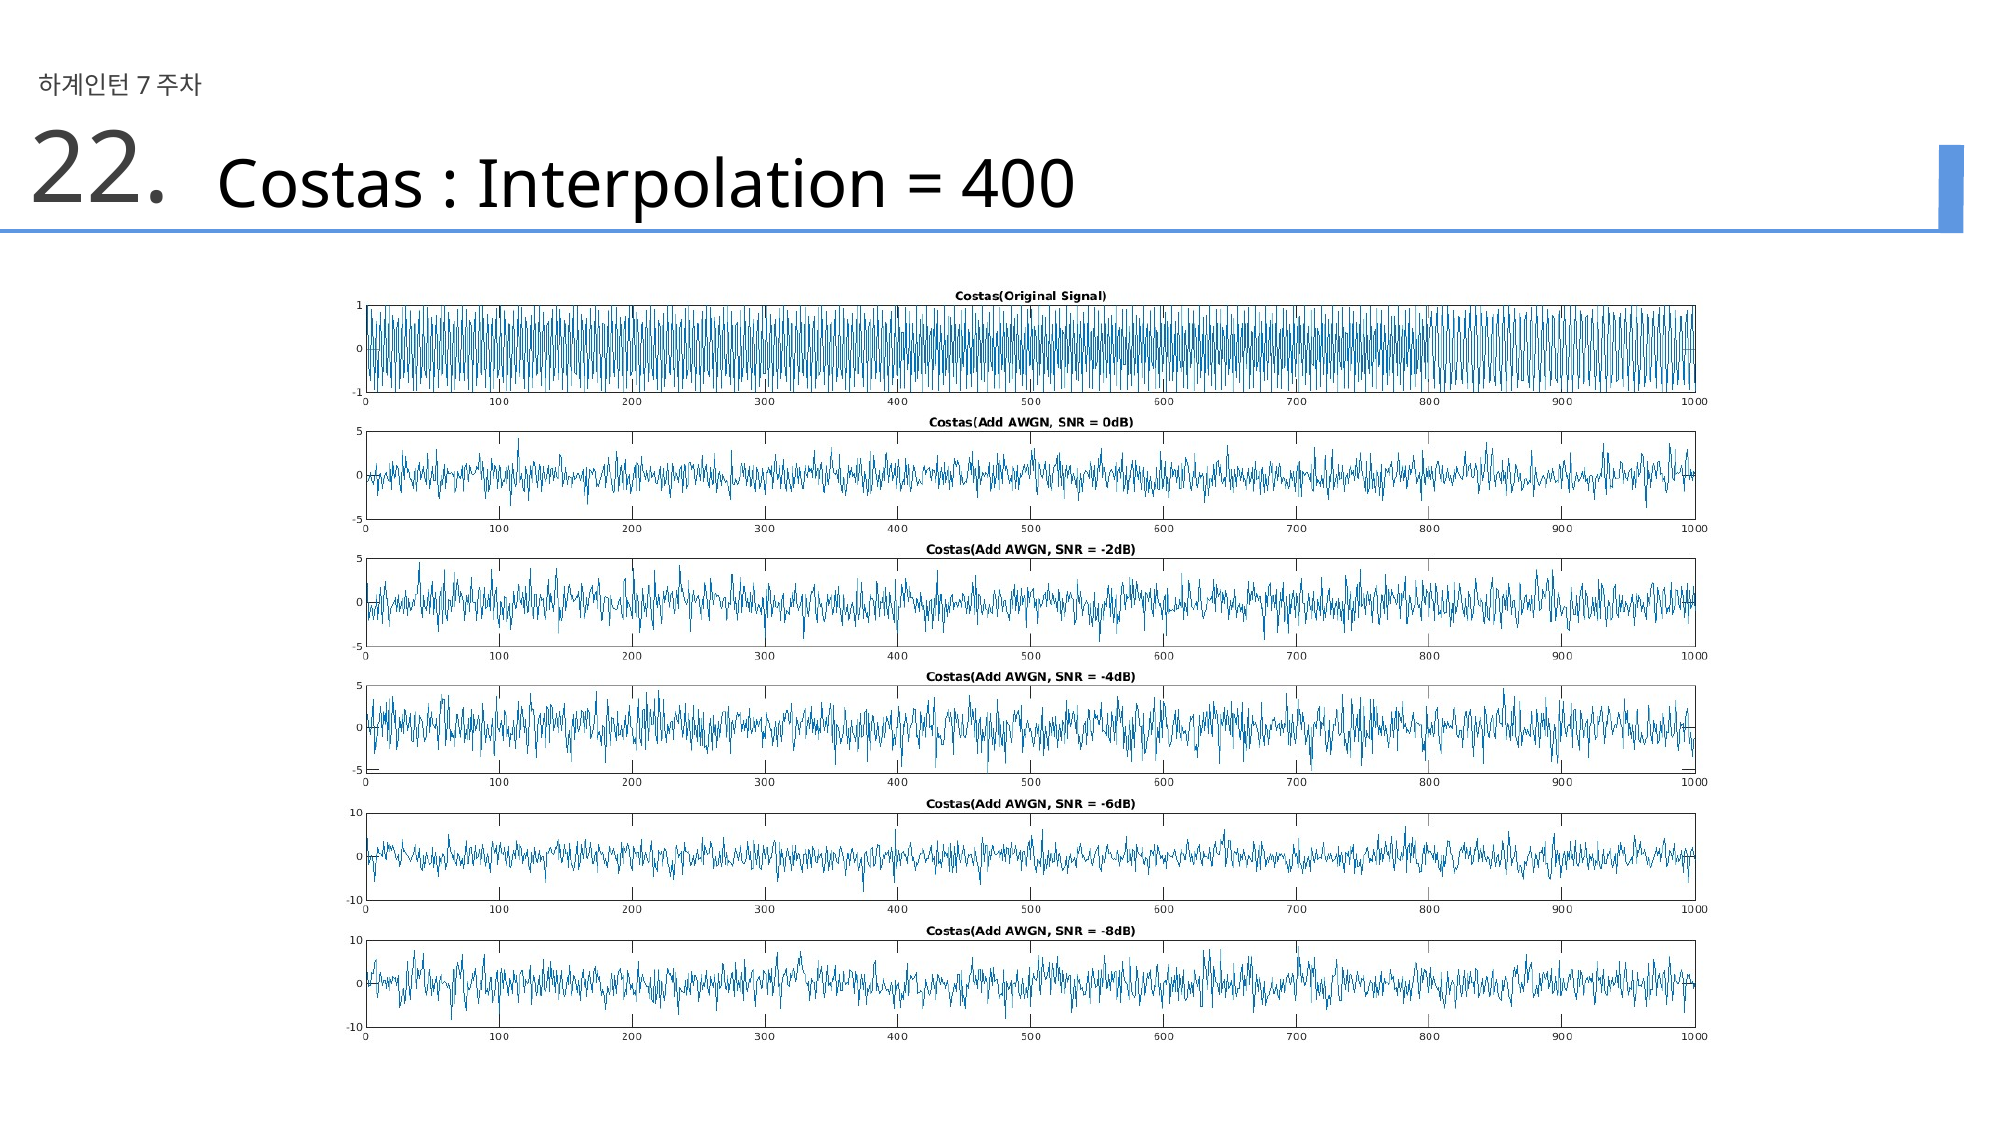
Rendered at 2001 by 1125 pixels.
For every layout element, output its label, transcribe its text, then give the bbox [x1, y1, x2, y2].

text_box 22. [14, 94, 186, 229]
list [143, 233, 1857, 1125]
text_box 하계인턴7주차 [23, 61, 218, 107]
text_box Costas : Interpolation = 400 [201, 133, 1940, 229]
